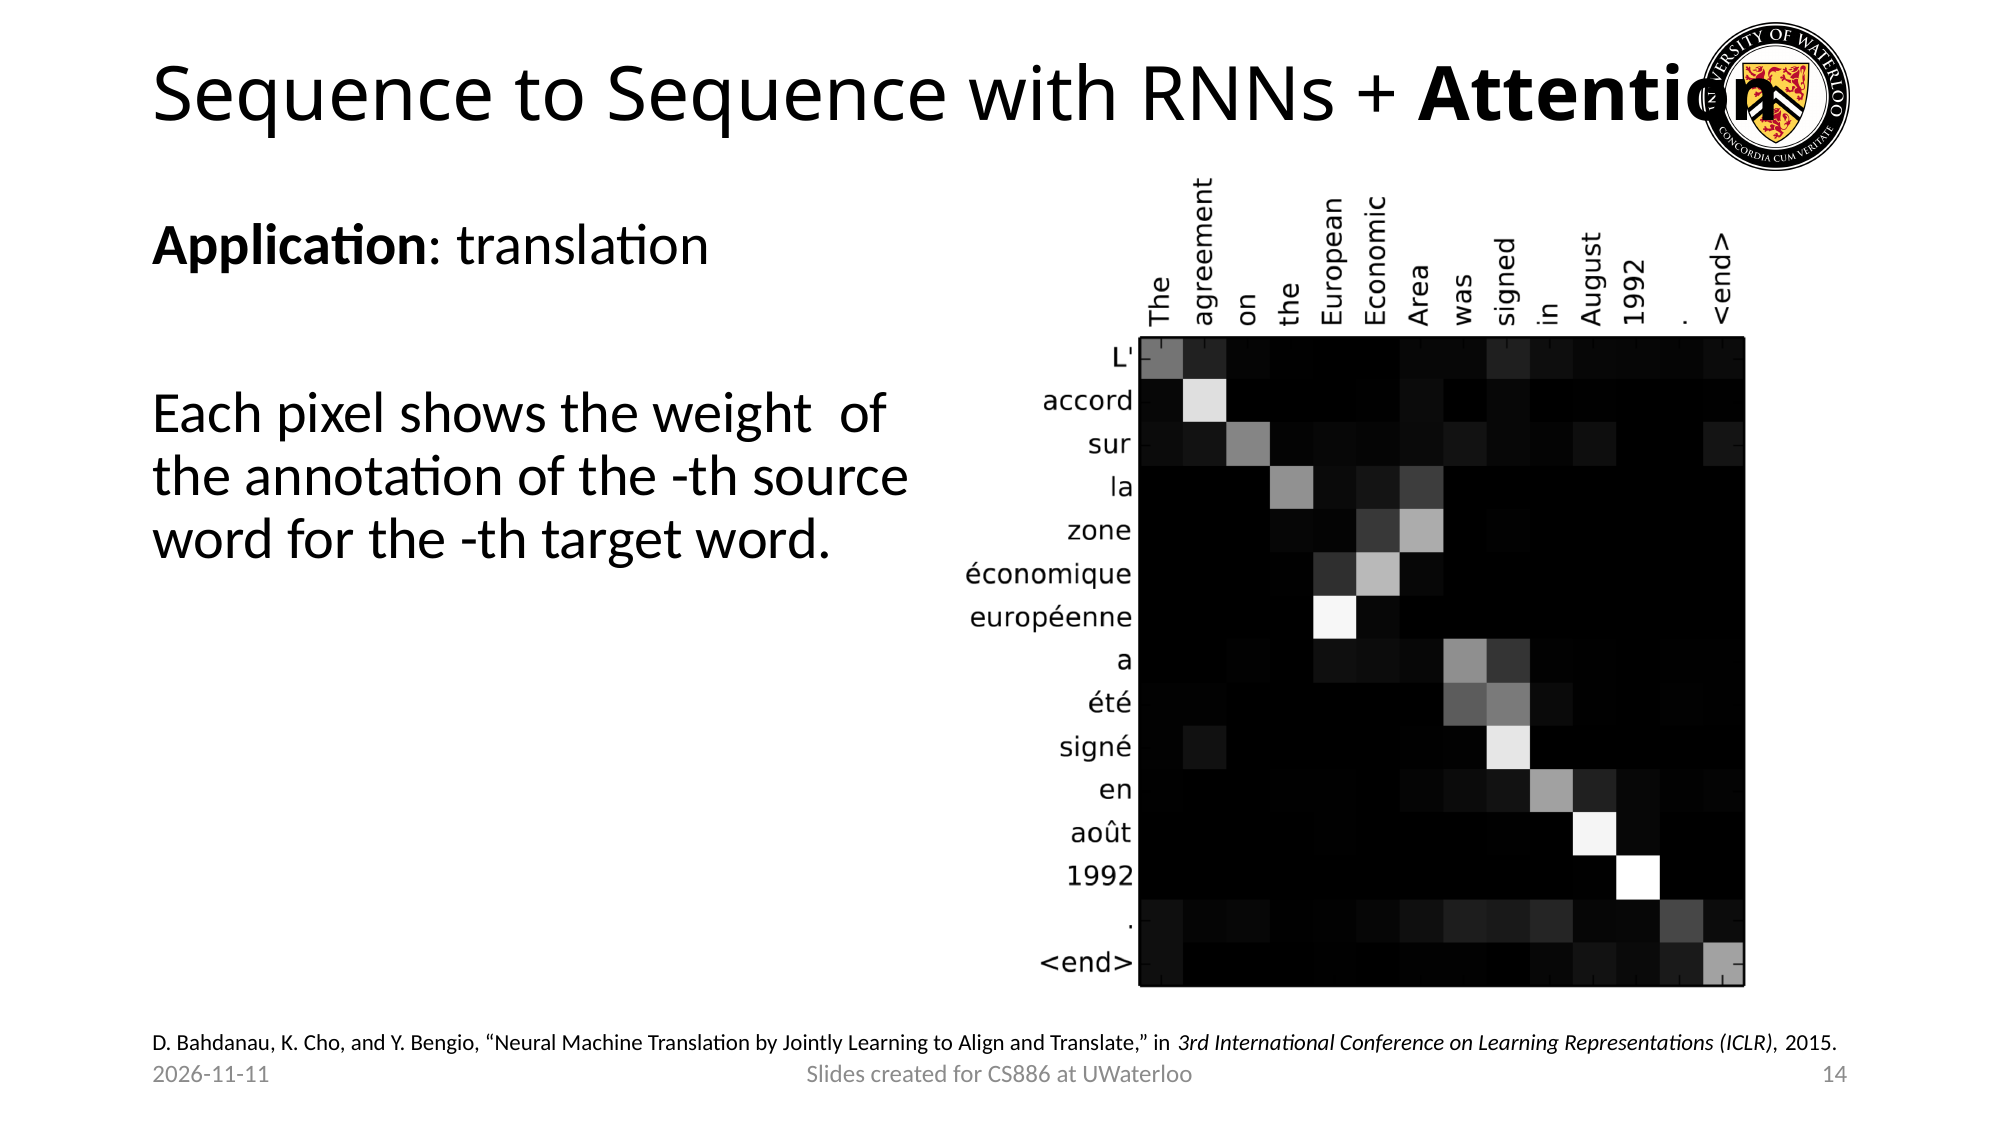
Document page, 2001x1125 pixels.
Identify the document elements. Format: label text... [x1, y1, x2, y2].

footer Slides created for CS886 at UWaterloo [662, 1063, 1338, 1103]
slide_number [137, 1063, 588, 1103]
picture [957, 170, 1760, 995]
title Sequence to Sequence with RNNs + Attention [137, 22, 1863, 171]
slide_number 14 [1412, 1063, 1863, 1103]
text_box D. Bahdanau, K. Cho, and Y. Bengio, “Neural Machine Translation by Jointly Learning to Align and Translate,” in 3rd International Conference on Learning Representations (ICLR), 2015. [137, 1020, 1928, 1063]
